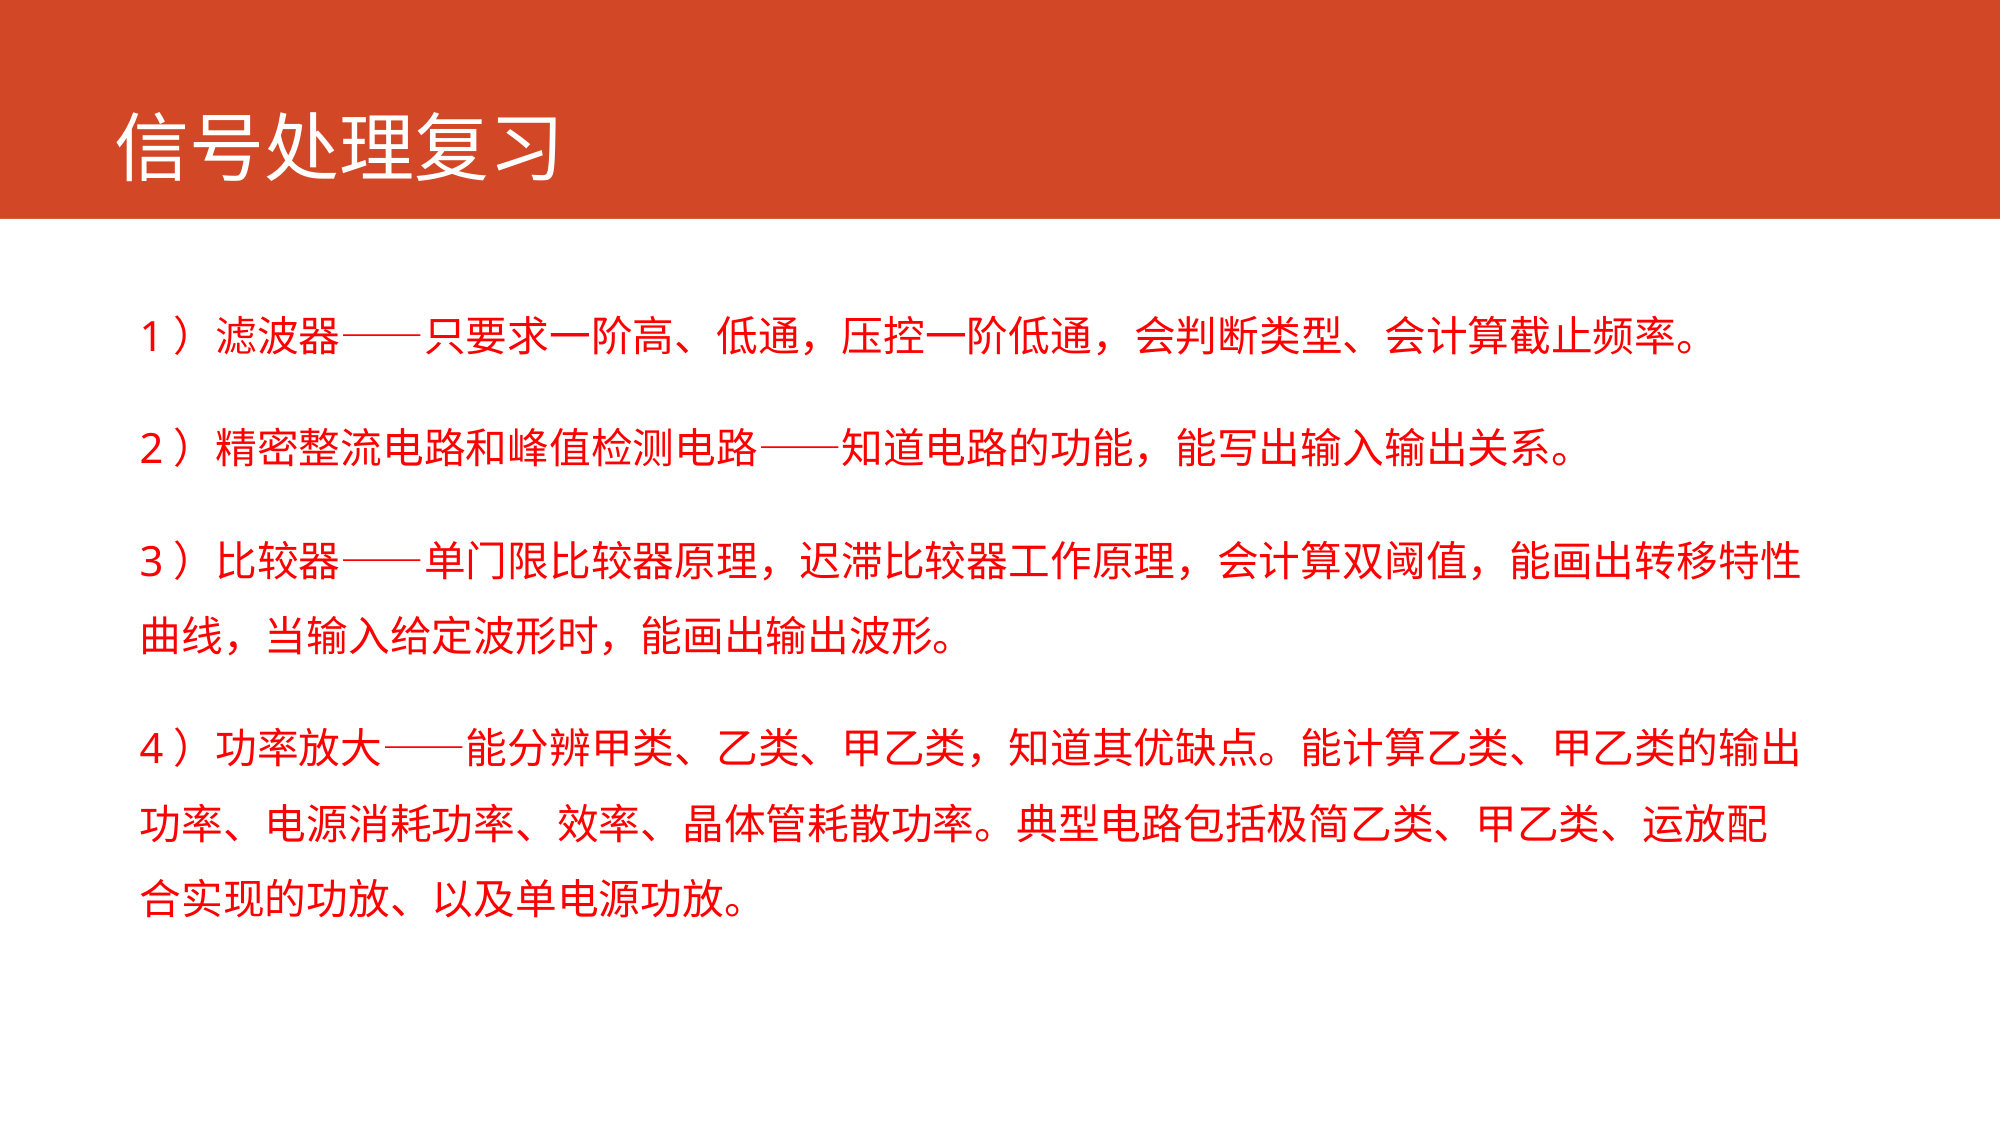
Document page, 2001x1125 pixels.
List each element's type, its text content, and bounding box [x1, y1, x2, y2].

list 1）滤波器——只要求一阶高、低通，压控一阶低通，会判断类型、会计算截止频率。 2）精密整流电路和峰值检测电路——知道电路的功能，能写出输入输出关系。 3）比较器——单门限比较器原理，迟滞比较器工作原理，会计算双阈值，能画出转移特性曲线，当输入给定波形时，能画出输出波形。 4）功率放大——能分辨甲类、乙类、甲乙类，知道其优缺点。能计算乙类、甲乙类的输出功率、电源消耗功率、效率、晶体管耗散功率。典型电路包括极简乙类、甲乙类、运放配合实现的功放、以及单电源功放。 [124, 276, 1817, 991]
title 信号处理复习 [99, 0, 1863, 199]
